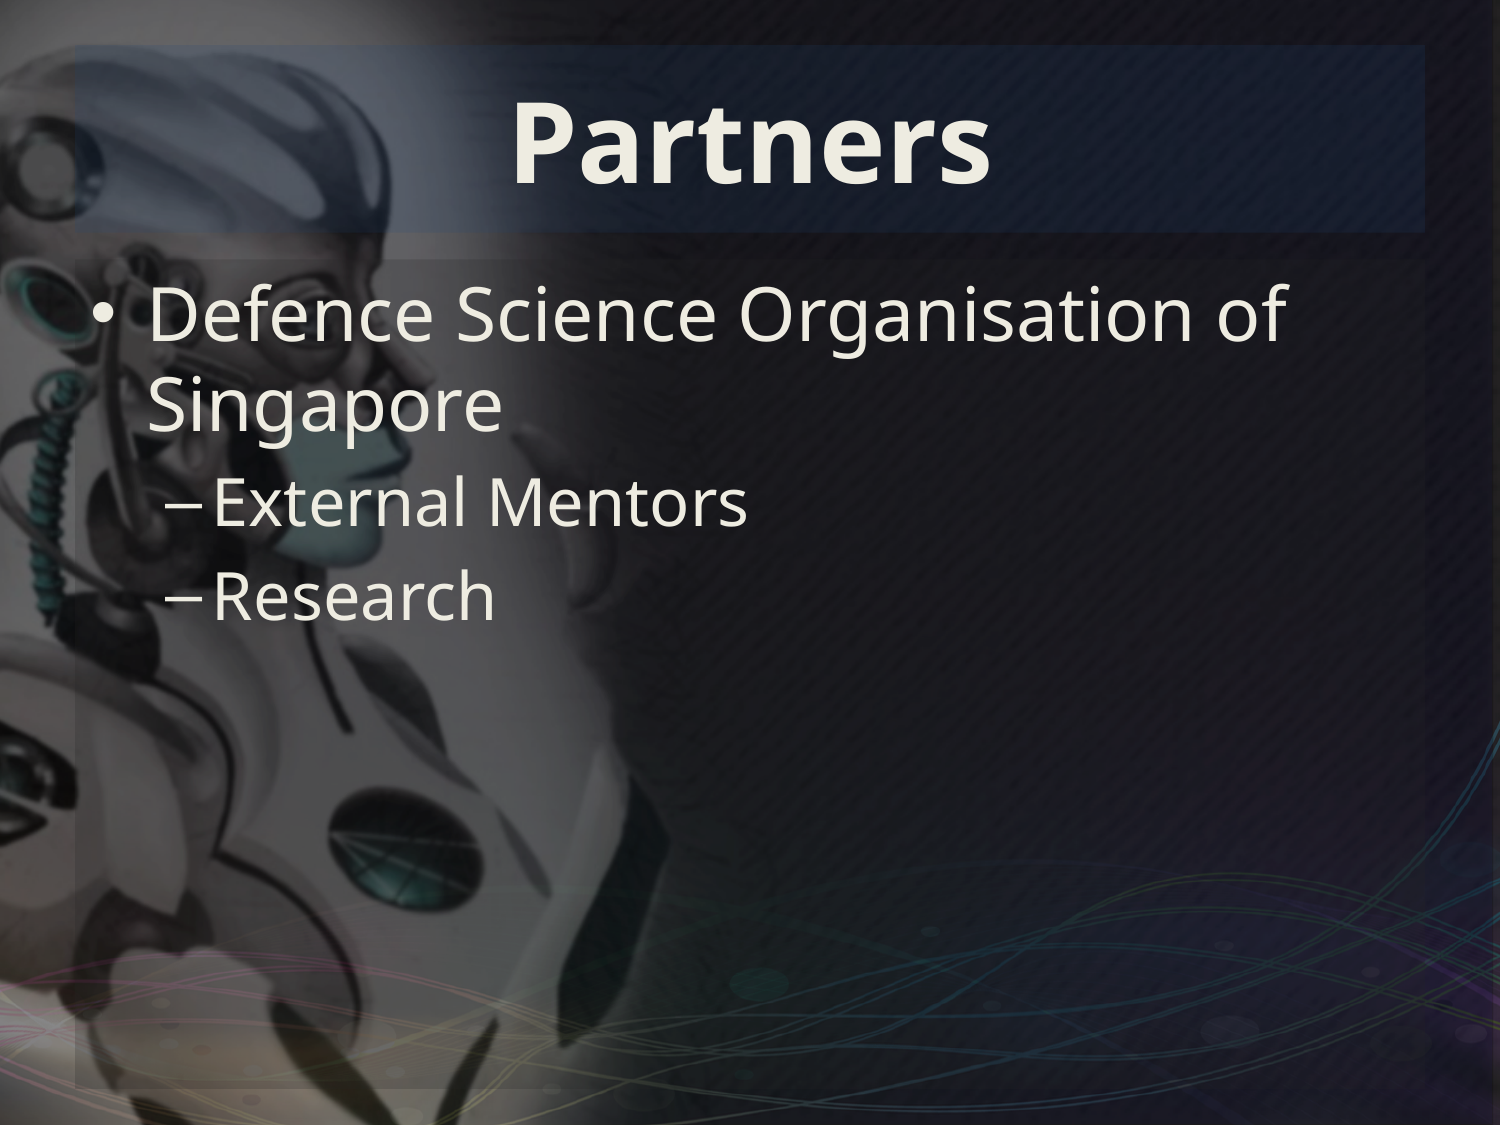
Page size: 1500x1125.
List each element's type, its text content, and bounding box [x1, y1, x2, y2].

picture [0, 0, 1500, 1125]
list Defence Science Organisation of Singapore External Mentors Research [75, 259, 1425, 1089]
title Partners [75, 45, 1425, 233]
